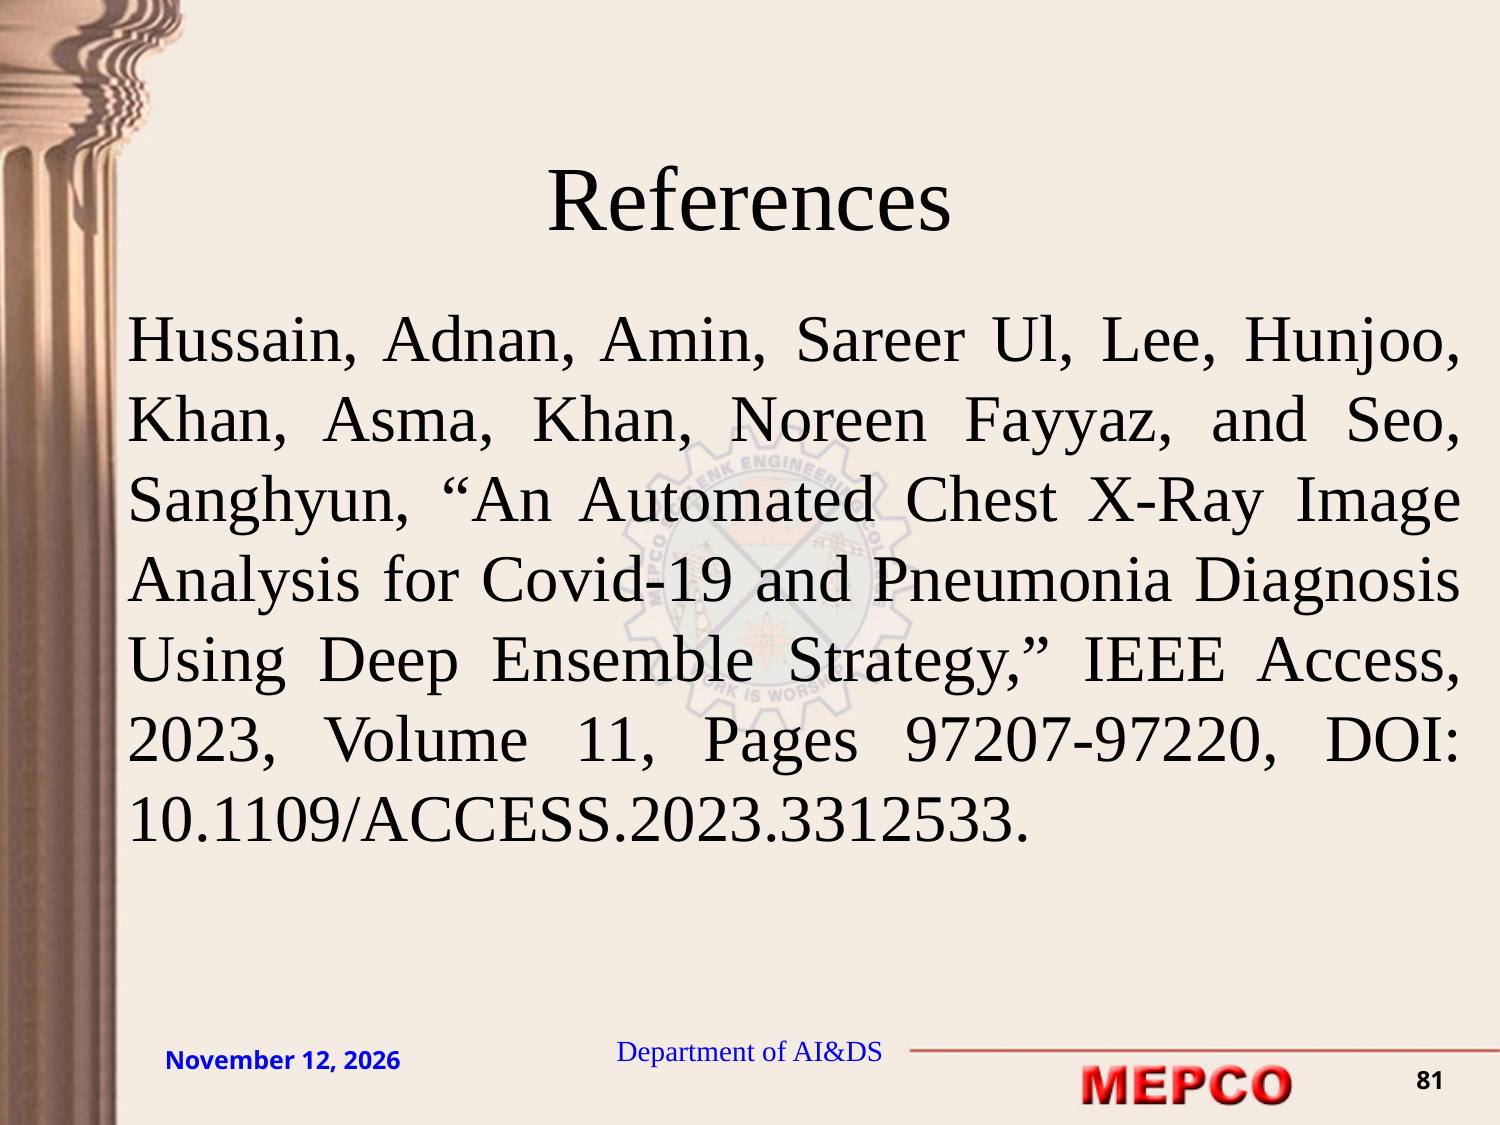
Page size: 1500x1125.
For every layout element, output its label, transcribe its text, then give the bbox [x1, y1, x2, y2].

title References [112, 99, 1388, 287]
picture [0, 0, 1500, 1125]
footer Department of AI&DS [512, 1024, 988, 1101]
list Hussain, Adnan, Amin, Sareer Ul, Lee, Hunjoo, Khan, Asma, Khan, Noreen Fayyaz, and Seo, Sanghyun, “An Automated Chest X-Ray Image Analysis for Covid-19 and Pneumonia Diagnosis Using Deep Ensemble Strategy,” IEEE Access, 2023, Volume 11, Pages 97207-97220, DOI: 10.1109/ACCESS.2023.3312533. [112, 287, 1480, 961]
